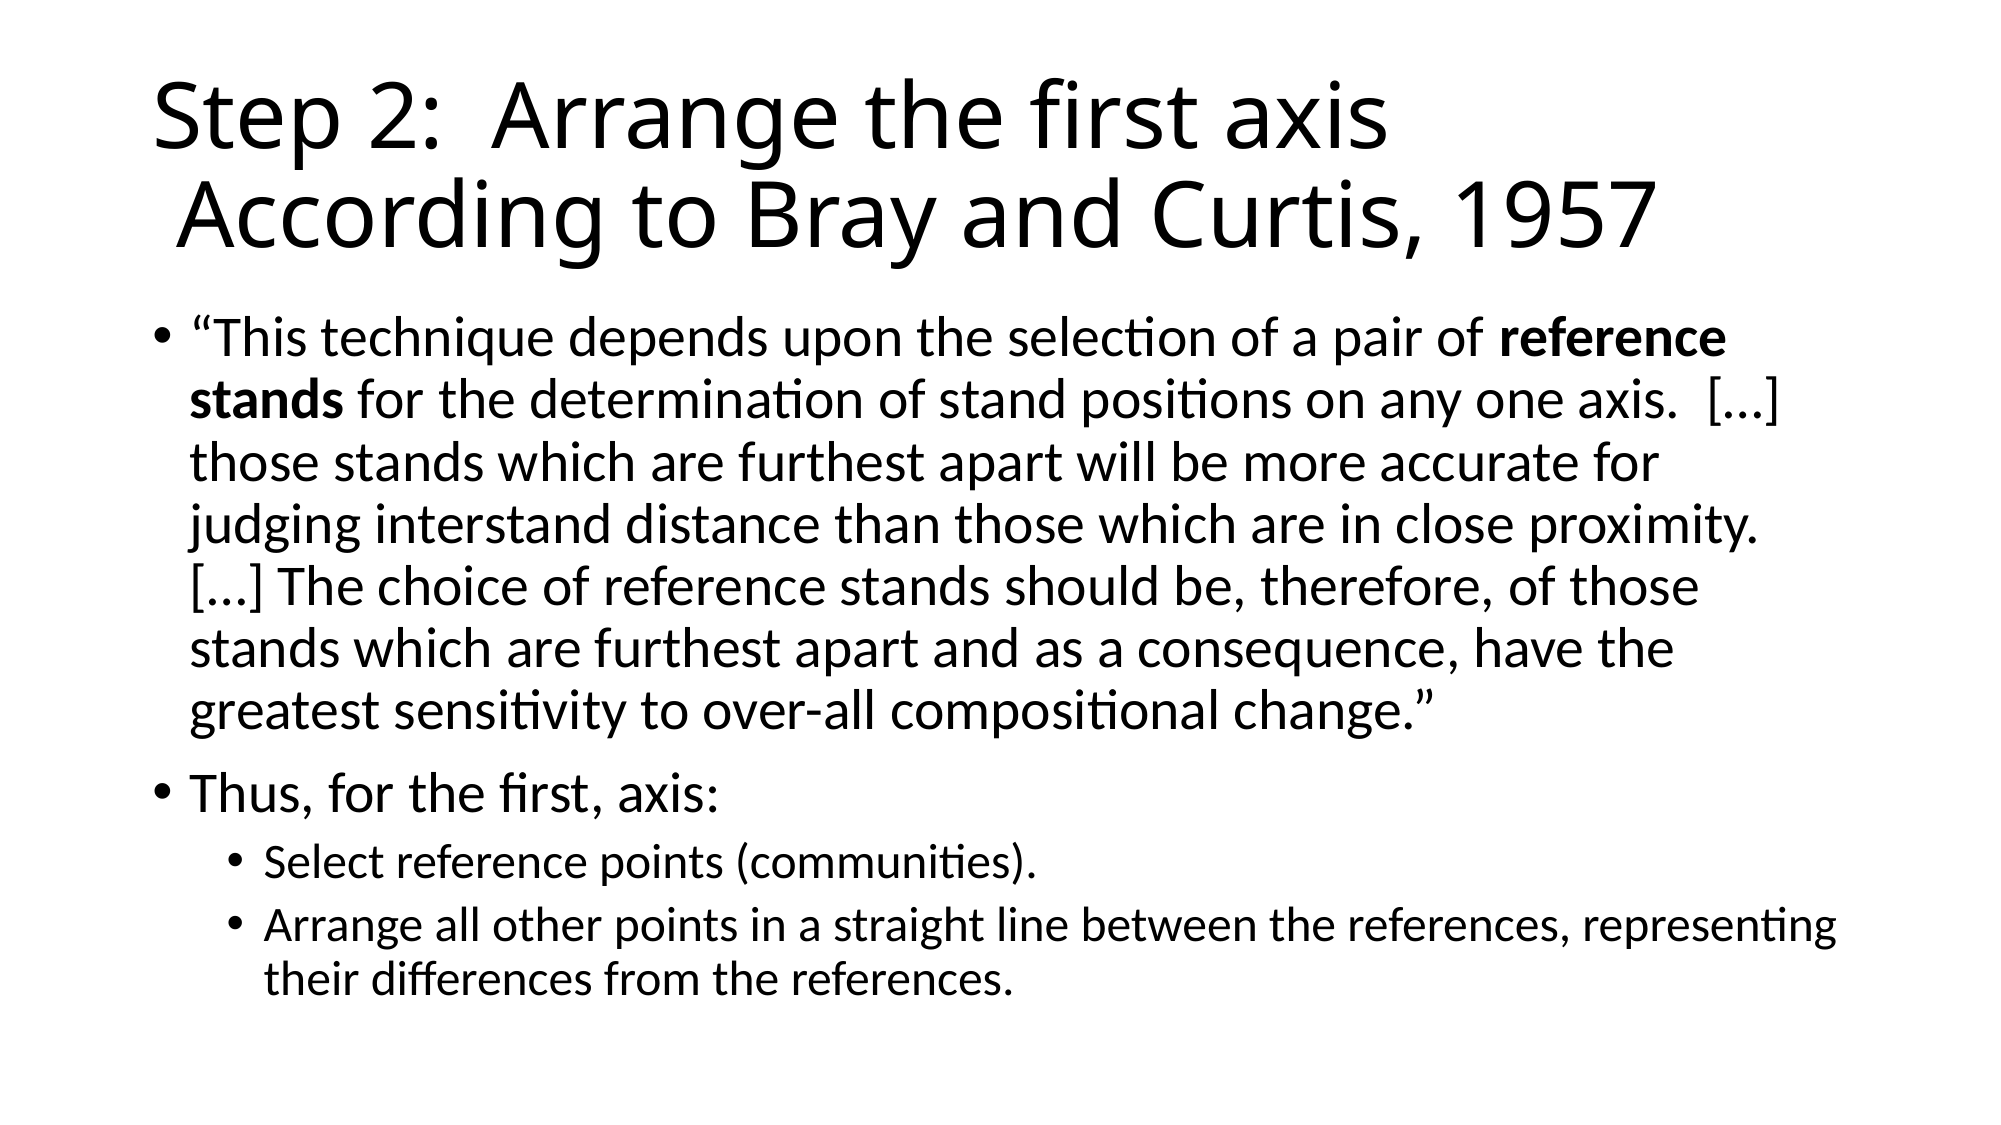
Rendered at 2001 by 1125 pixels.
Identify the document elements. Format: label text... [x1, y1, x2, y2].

title Step 2: Arrange the first axis According to Bray and Curtis, 1957 [137, 59, 1863, 278]
list “This technique depends upon the selection of a pair of reference stands for the determination of stand positions on any one axis. […] those stands which are furthest apart will be more accurate for judging interstand distance than those which are in close proximity. […] The choice of reference stands should be, therefore, of those stands which are furthest apart and as a consequence, have the greatest sensitivity to over-all compositional change.” Thus, for the first, axis: Select reference points (communities). Arrange all other points in a straight line between the references, representing their differences from the references. [137, 299, 1863, 1014]
